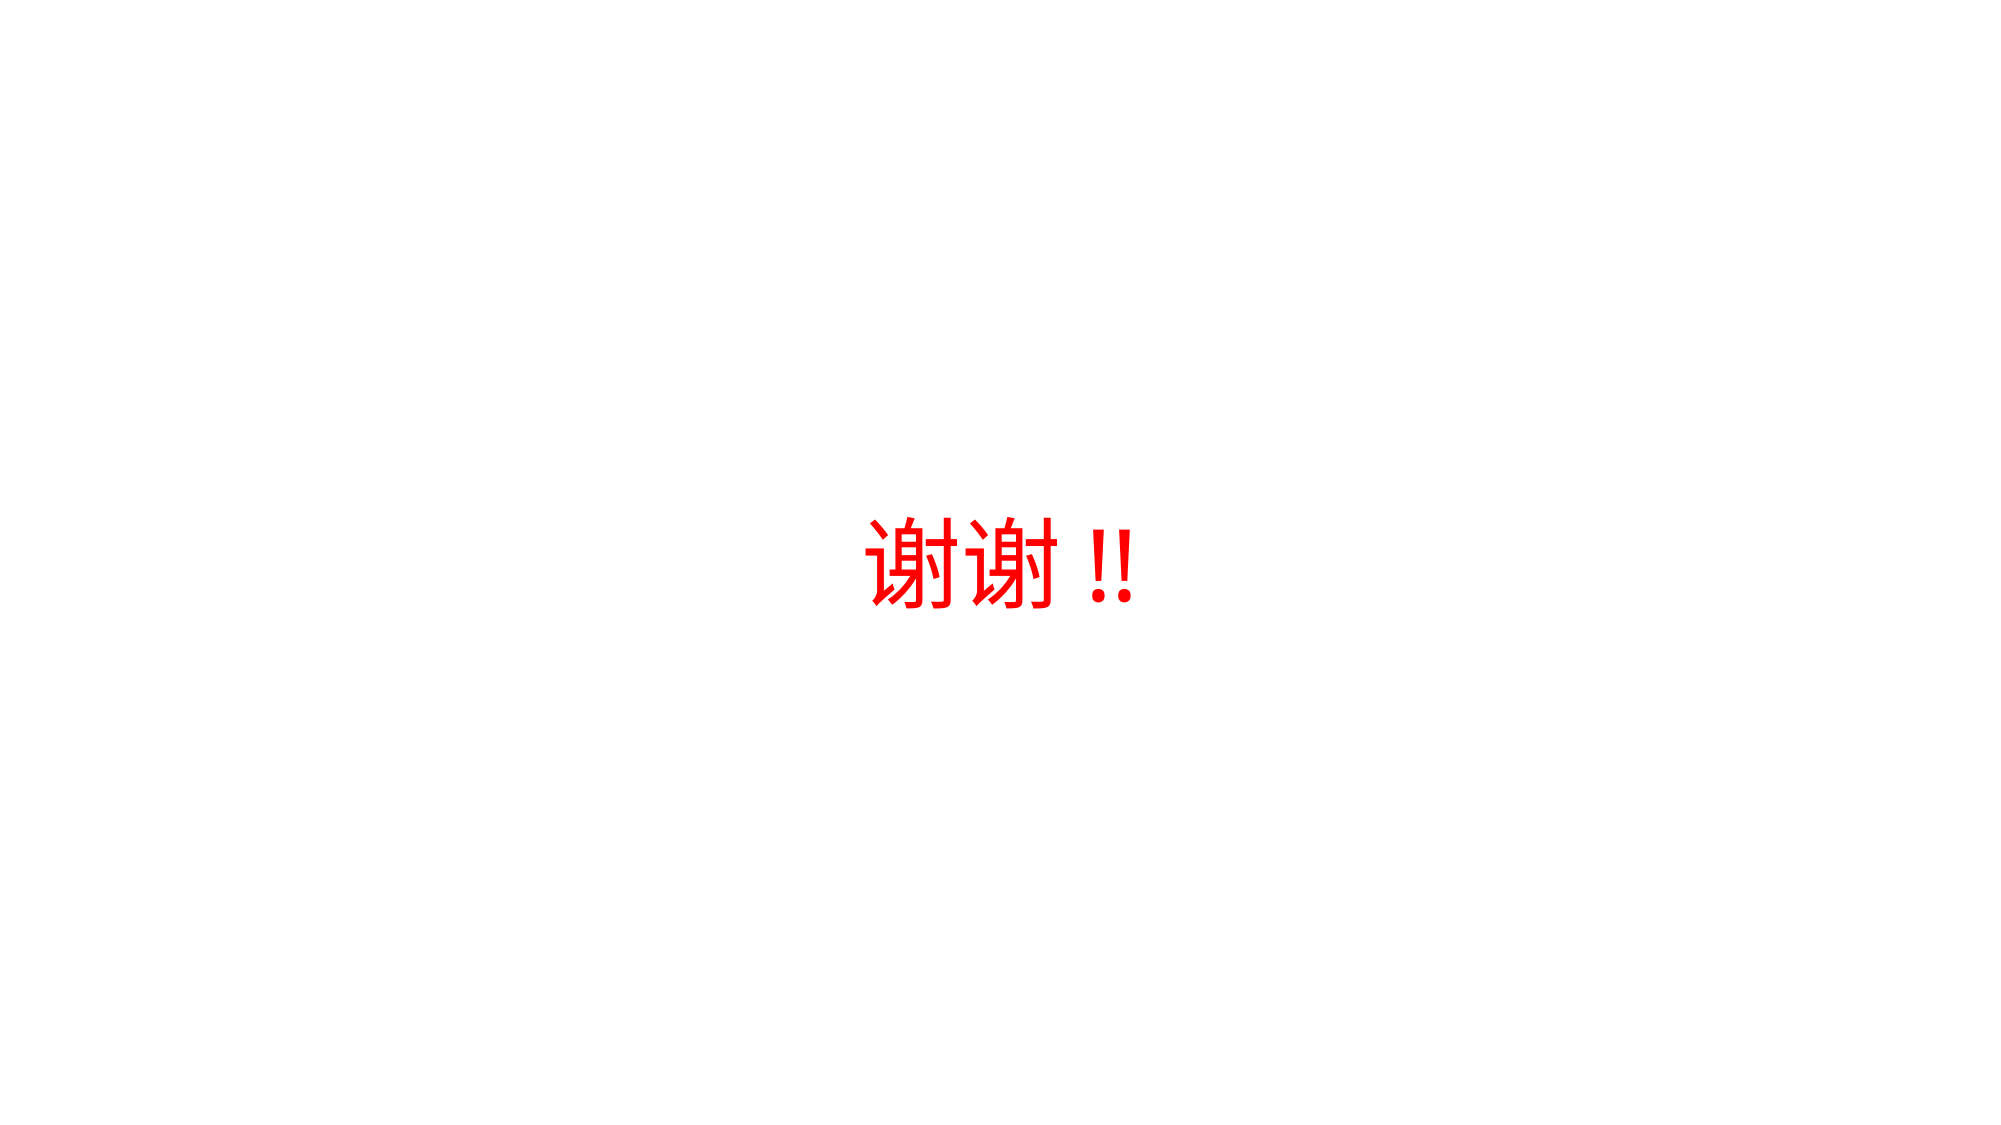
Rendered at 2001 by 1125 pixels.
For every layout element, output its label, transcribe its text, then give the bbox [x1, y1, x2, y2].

text_box 谢谢!! [846, 494, 1154, 630]
